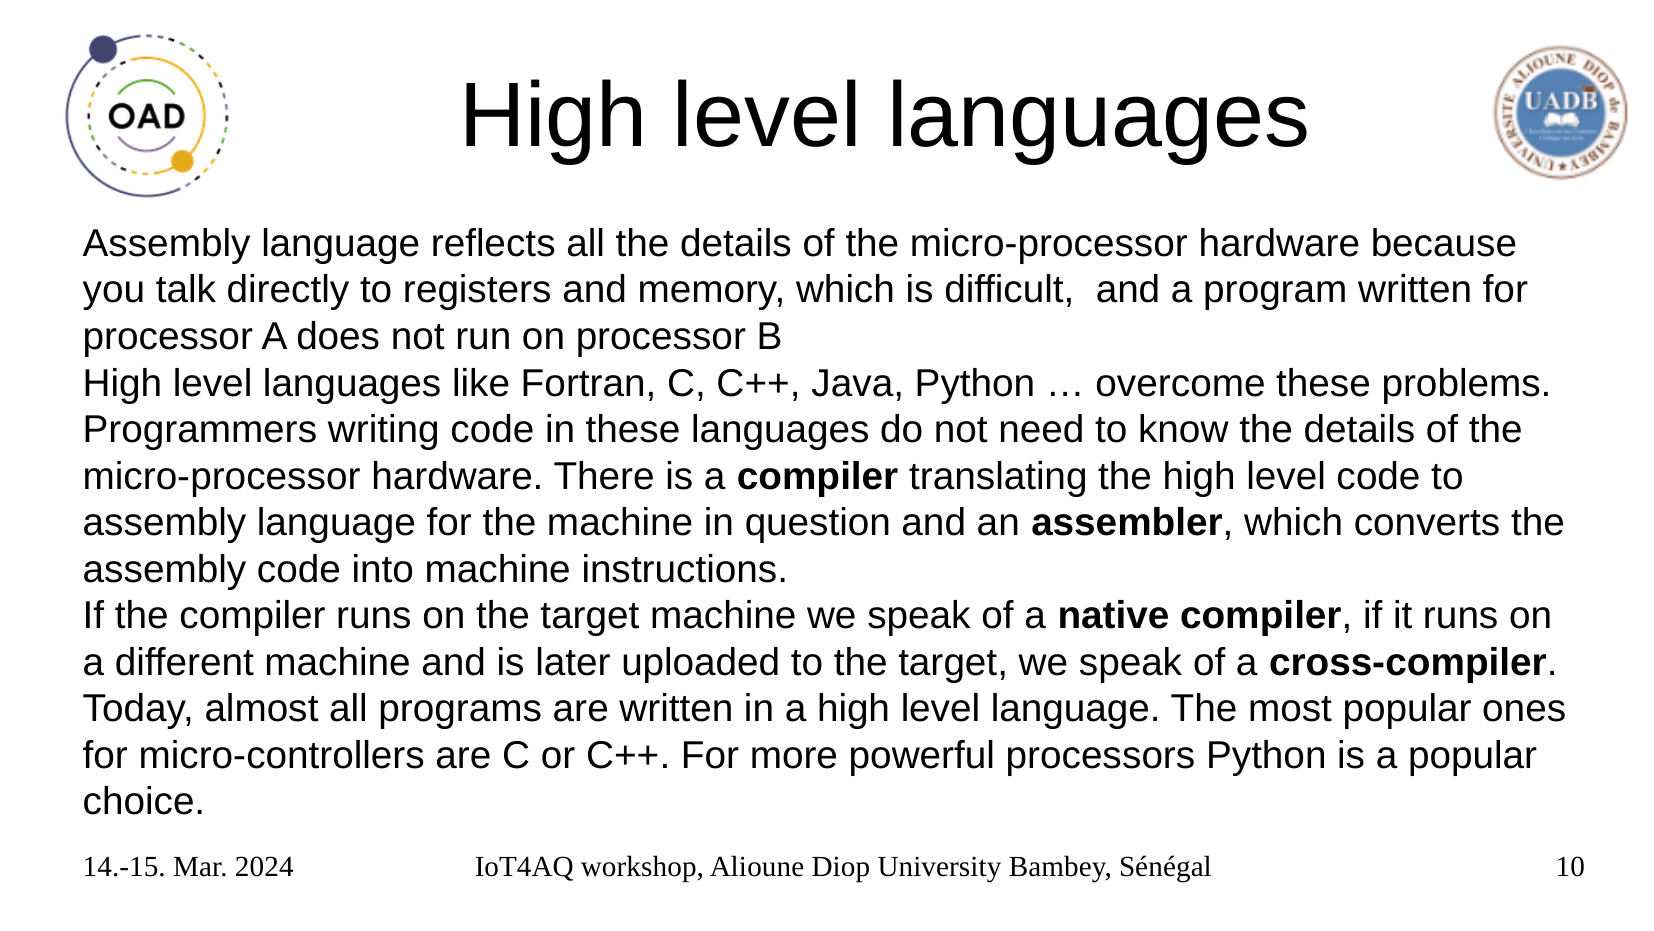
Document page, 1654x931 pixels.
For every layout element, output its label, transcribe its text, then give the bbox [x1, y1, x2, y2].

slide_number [82, 847, 375, 912]
footer IoT4AQ workshop, Alioune Diop University Bambey, Sénégal [375, 847, 1312, 912]
picture [25, 20, 263, 218]
list Assembly language reflects all the details of the micro-processor hardware because you talk directly to registers and memory, which is difficult, and a program written for processor A does not run on processor B High level languages like Fortran, C, C++, Java, Python … overcome these problems. Programmers writing code in these languages do not need to know the details of the micro-processor hardware. There is a compiler translating the high level code to assembly language for the machine in question and an assembler, which converts the assembly code into machine instructions. If the compiler runs on the target machine we speak of a native compiler, if it runs on a different machine and is later uploaded to the target, we speak of a cross-compiler. Today, almost all programs are written in a high level language. The most popular ones for micro-controllers are C or C++. For more powerful processors Python is a popular choice. [82, 217, 1571, 825]
picture [1482, 37, 1641, 188]
slide_number 10 [1312, 847, 1586, 912]
title High level languages [301, 32, 1469, 188]
